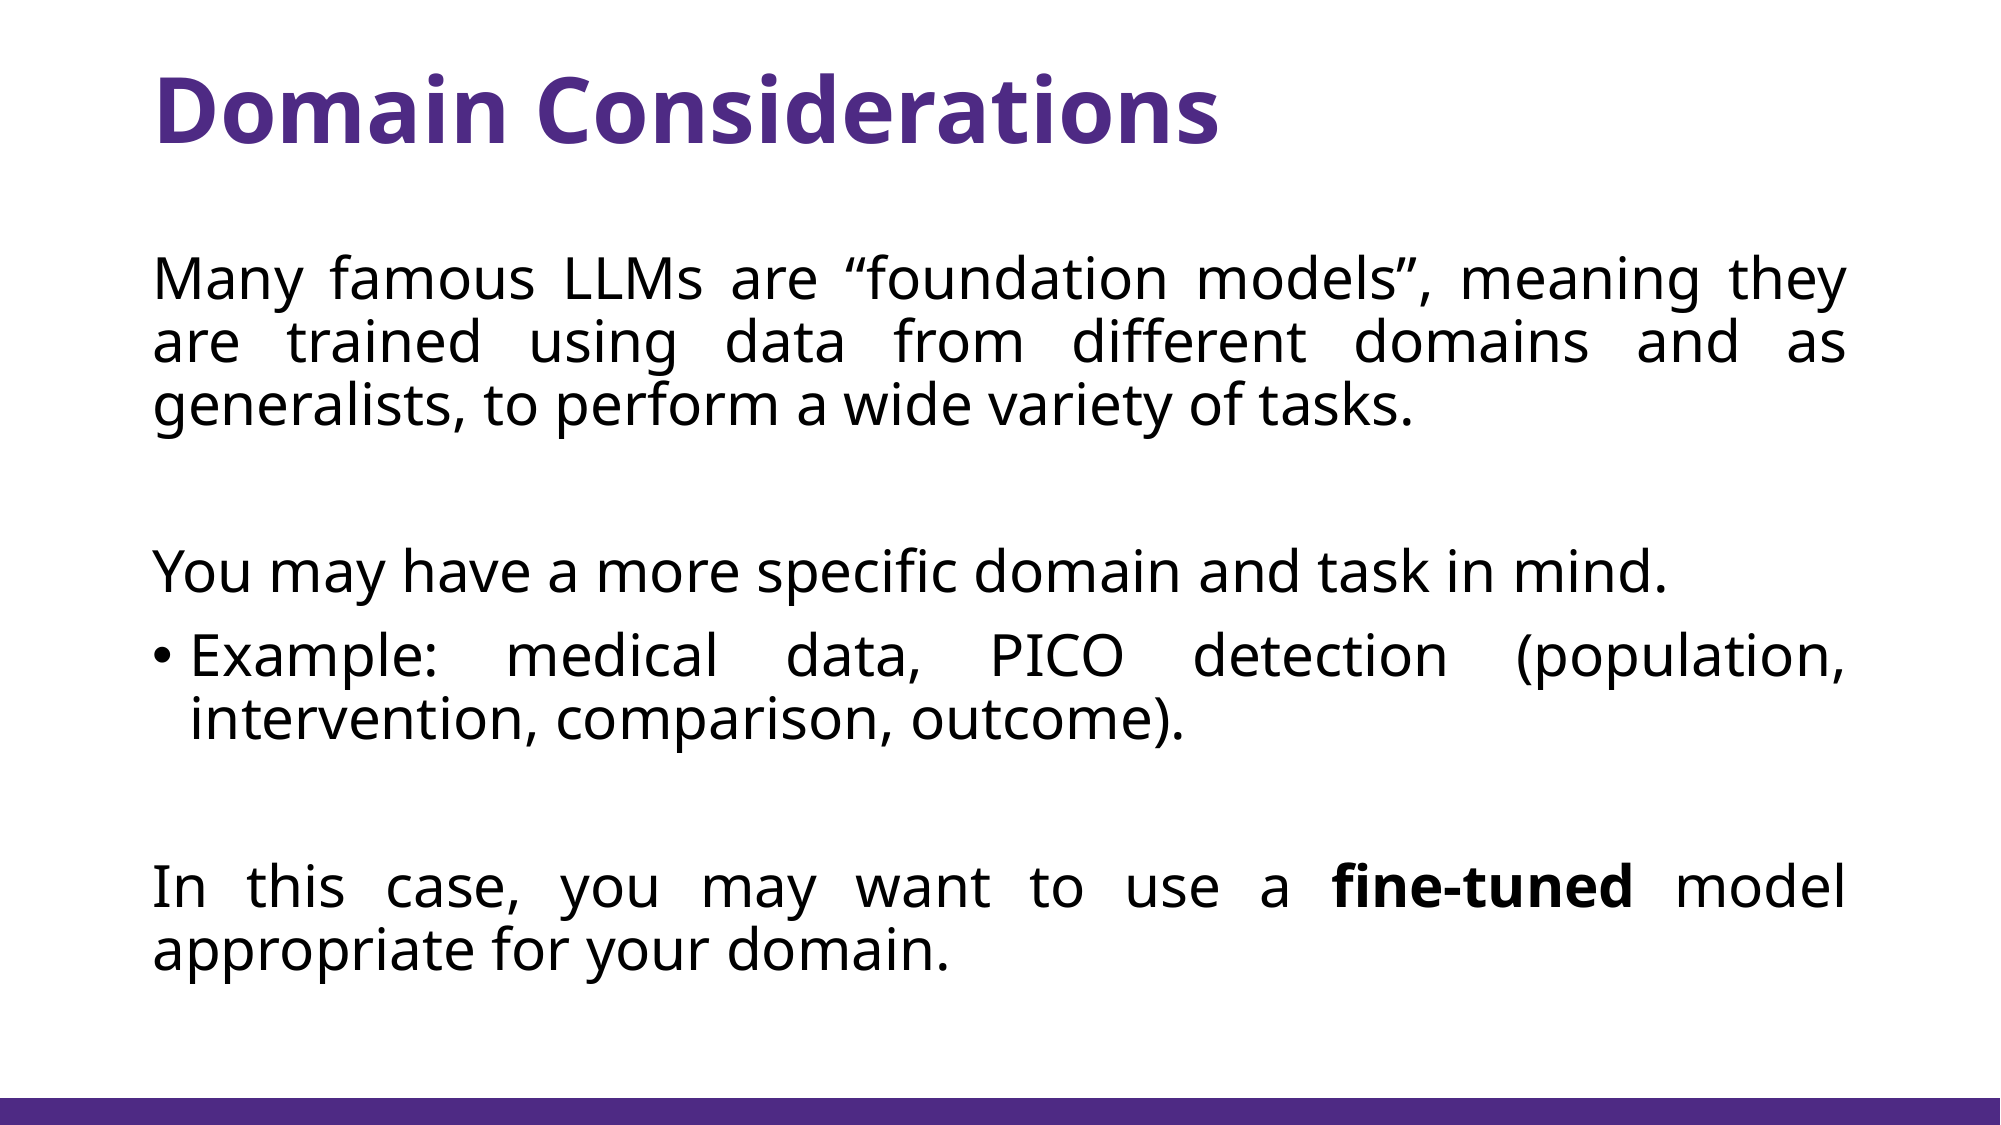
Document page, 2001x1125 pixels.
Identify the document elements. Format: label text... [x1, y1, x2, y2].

list Many famous LLMs are “foundation models”, meaning they are trained using data from different domains and as generalists, to perform a wide variety of tasks. You may have a more specific domain and task in mind. Example: medical data, PICO detection (population, intervention, comparison, outcome). In this case, you may want to use a fine-tuned model appropriate for your domain. [137, 241, 1863, 1014]
title Domain Considerations [137, 39, 1863, 188]
